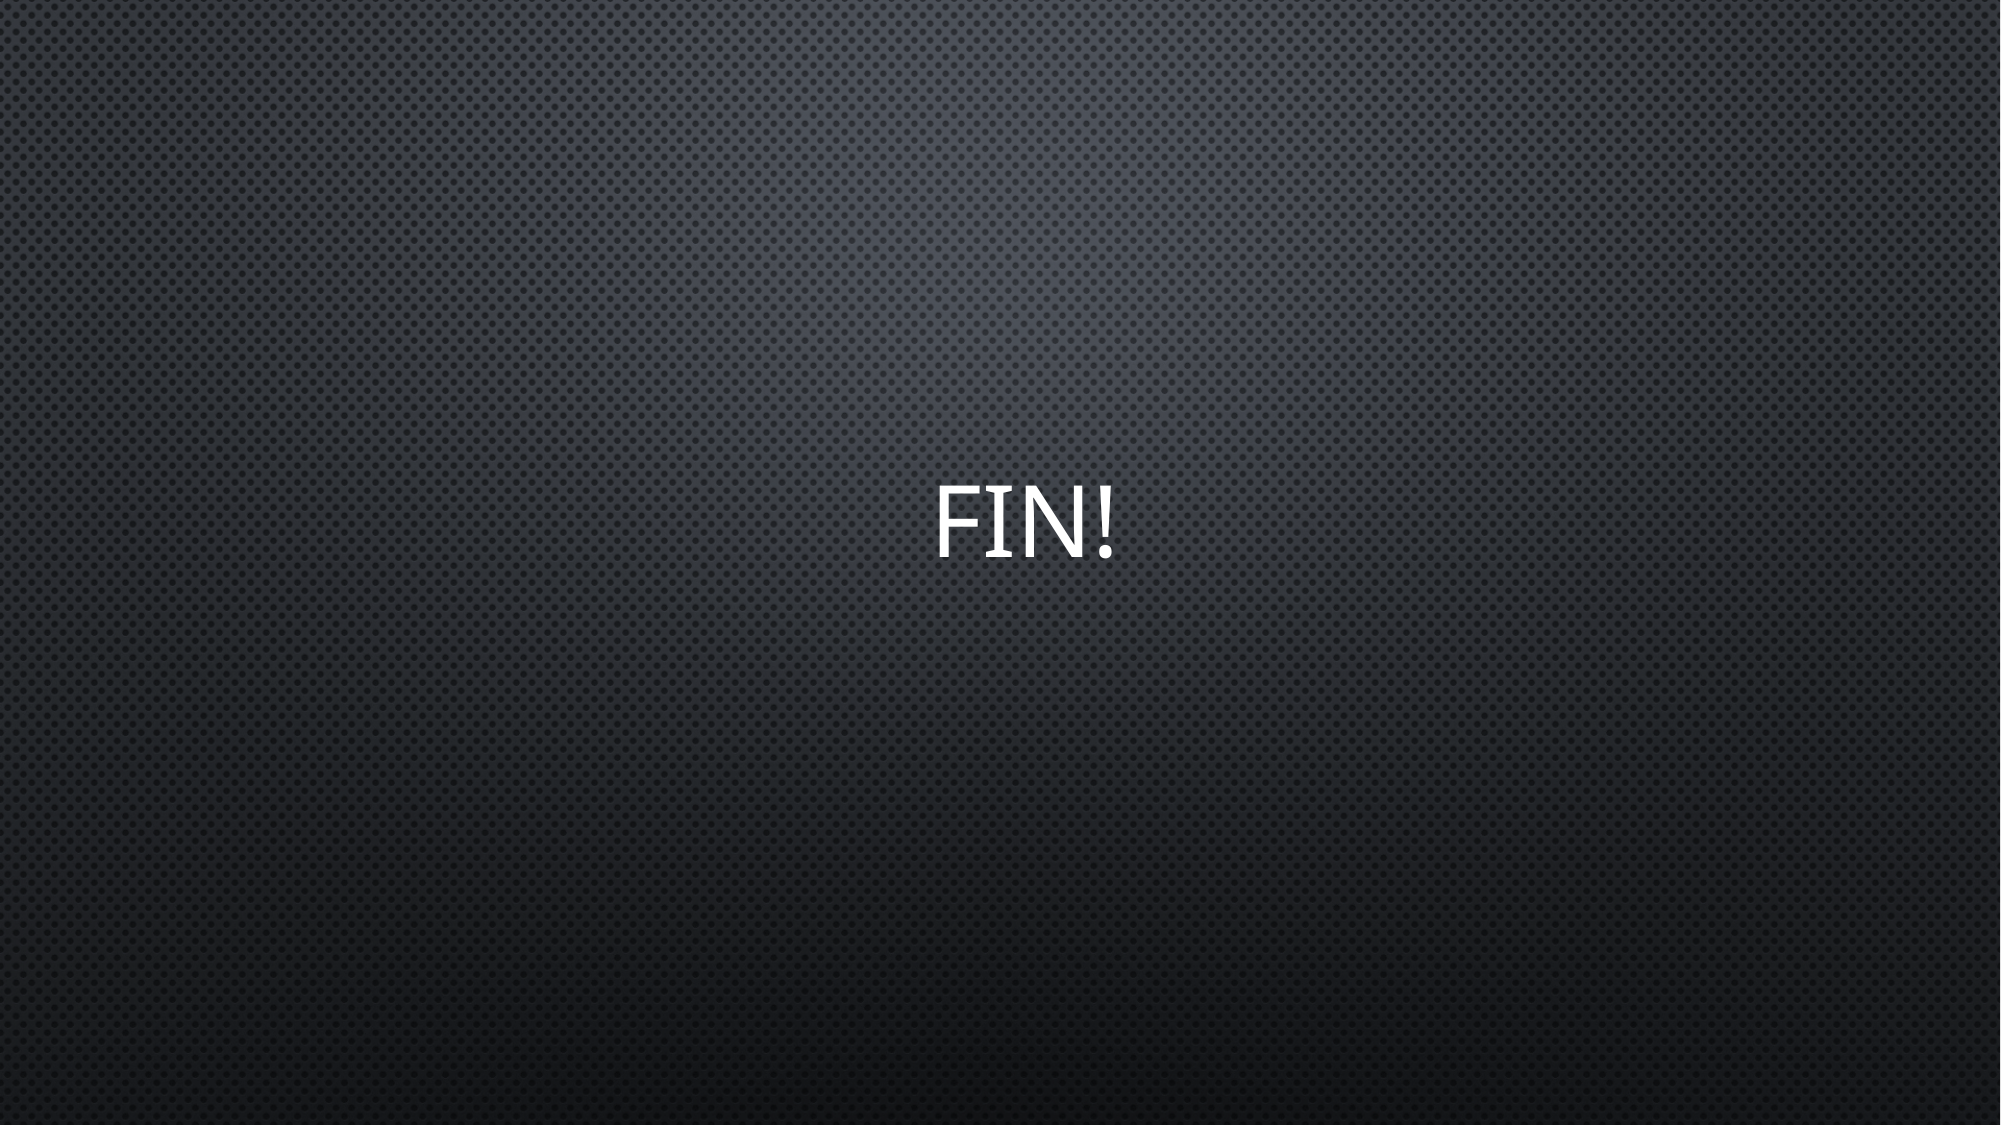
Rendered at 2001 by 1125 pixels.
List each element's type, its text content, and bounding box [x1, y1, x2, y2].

title Fin! [162, 408, 1888, 626]
